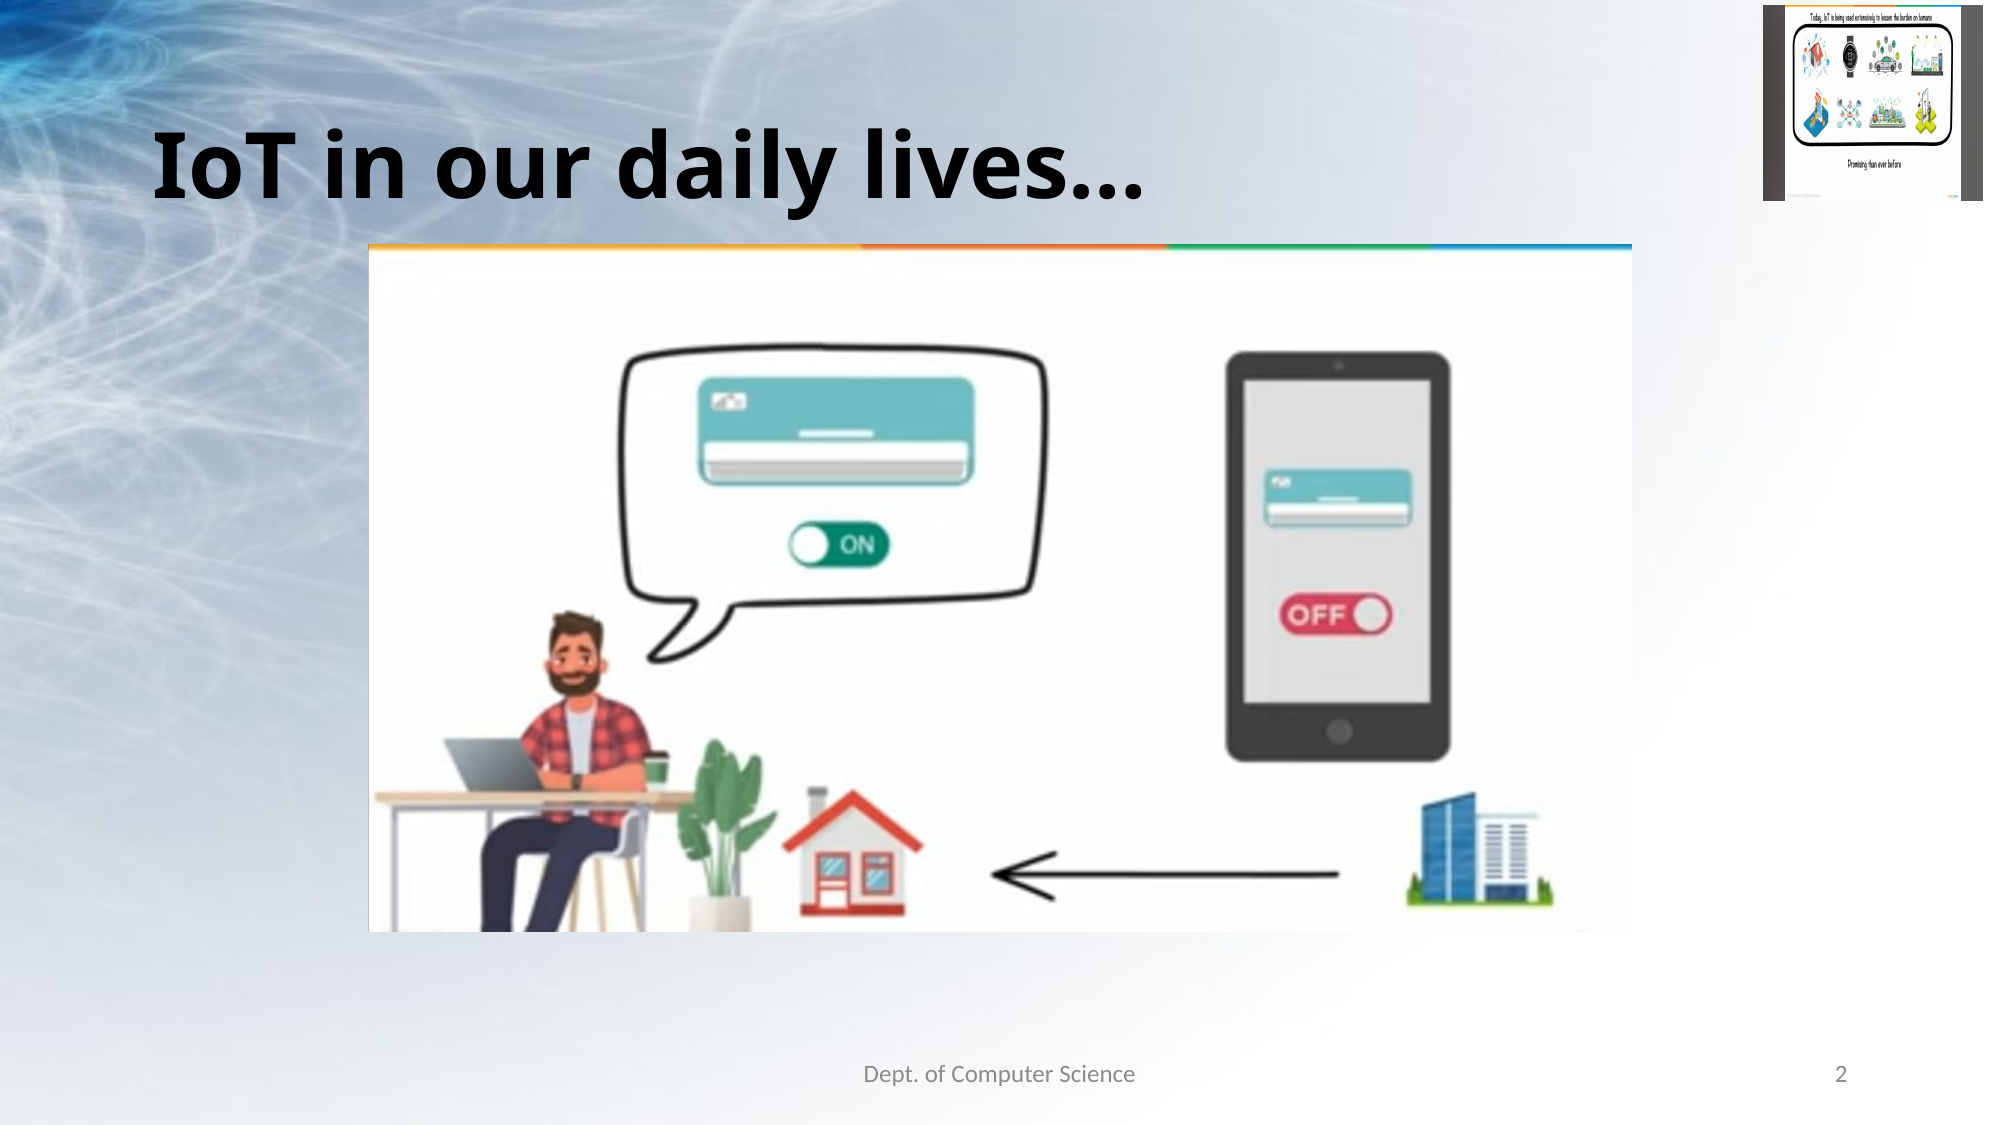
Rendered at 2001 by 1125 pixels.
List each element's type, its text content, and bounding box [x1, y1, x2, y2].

title IoT in our daily lives… [137, 59, 1863, 278]
footer Dept. of Computer Science [662, 1042, 1338, 1103]
slide_number 2 [1412, 1042, 1863, 1103]
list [367, 244, 1632, 932]
picture [0, 0, 2001, 1125]
